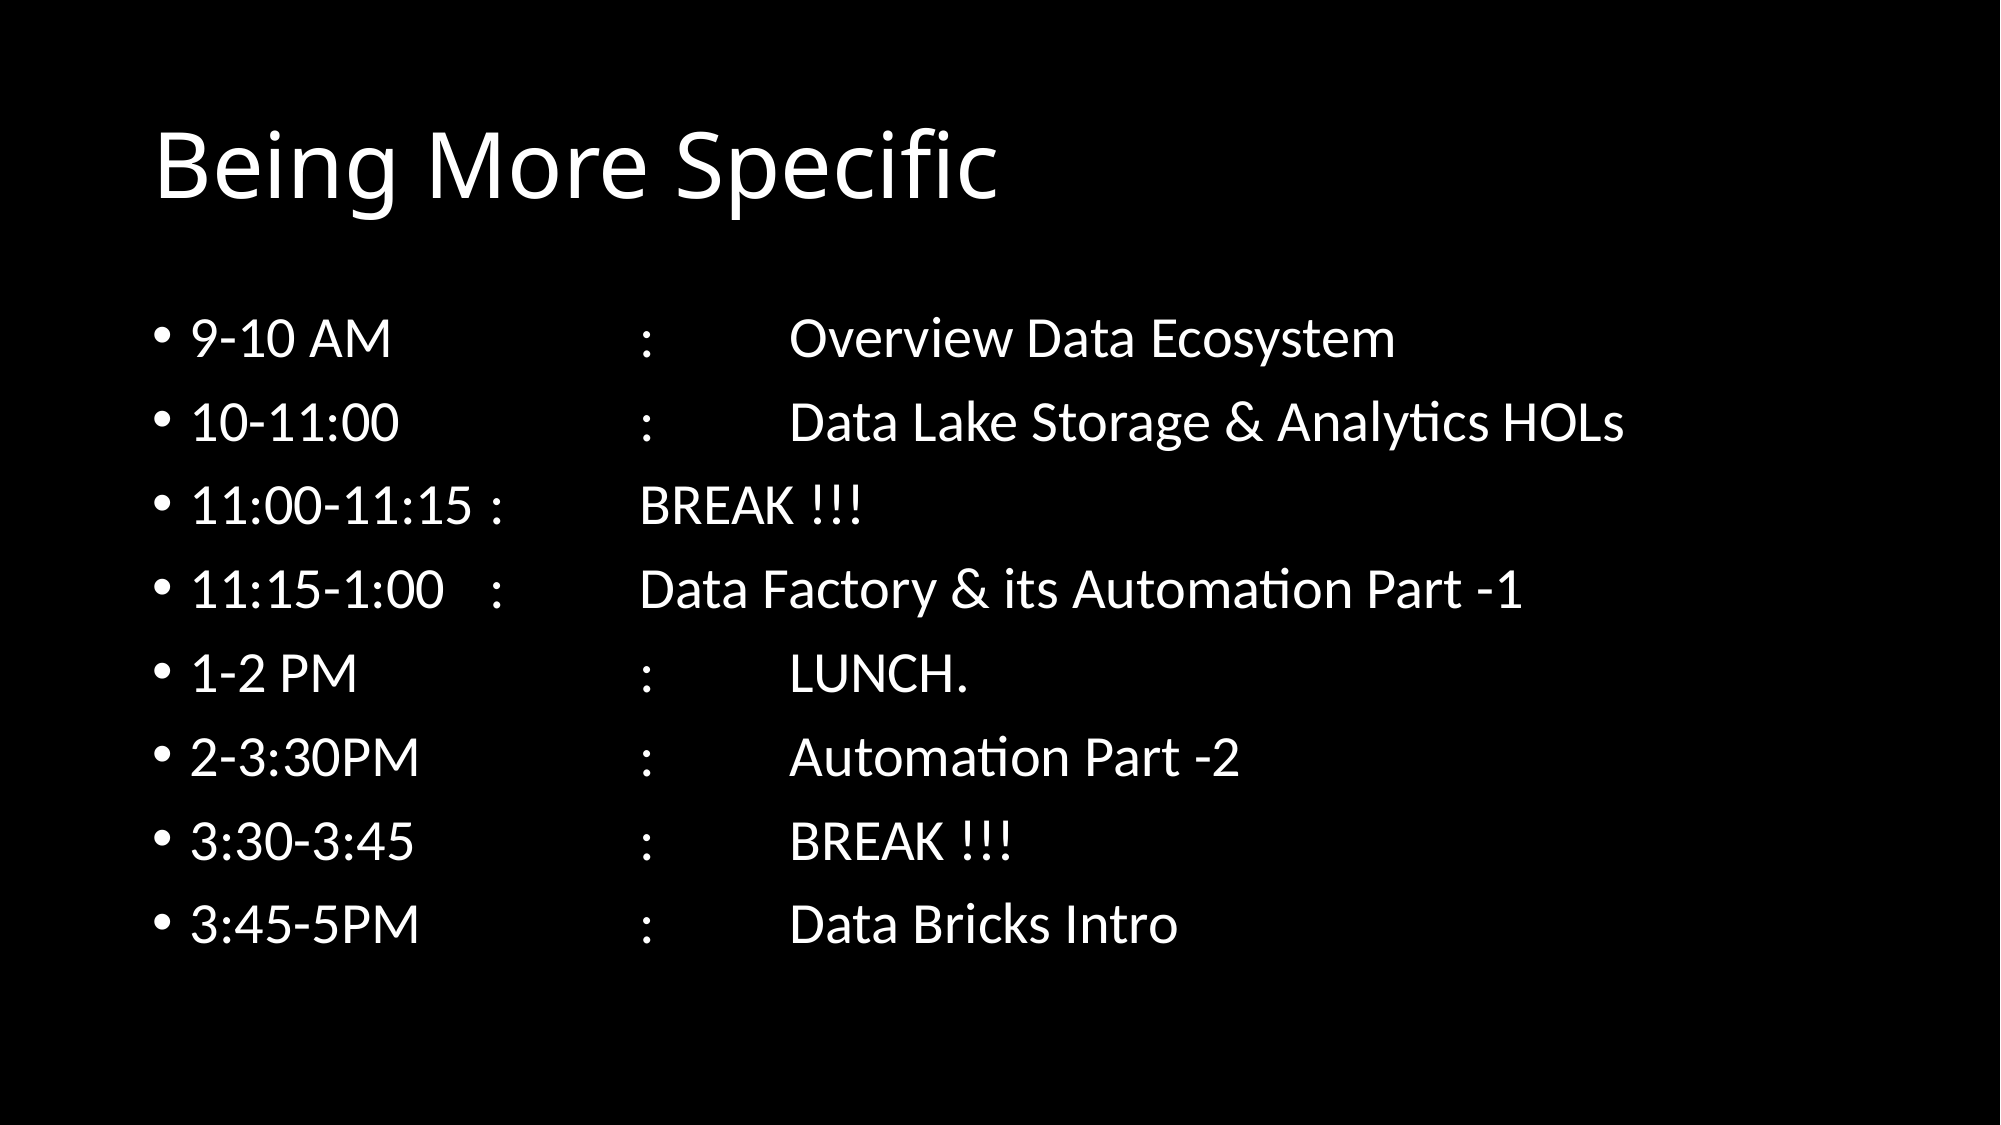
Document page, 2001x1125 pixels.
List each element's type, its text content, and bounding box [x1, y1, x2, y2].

title Being More Specific [137, 59, 1863, 278]
list 9-10 AM : Overview Data Ecosystem 10-11:00 : Data Lake Storage & Analytics HOLs 11:00-11:15 : BREAK !!! 11:15-1:00 : Data Factory & its Automation Part -1 1-2 PM : LUNCH. 2-3:30PM : Automation Part -2 3:30-3:45 : BREAK !!! 3:45-5PM : Data Bricks Intro [137, 299, 1863, 1014]
